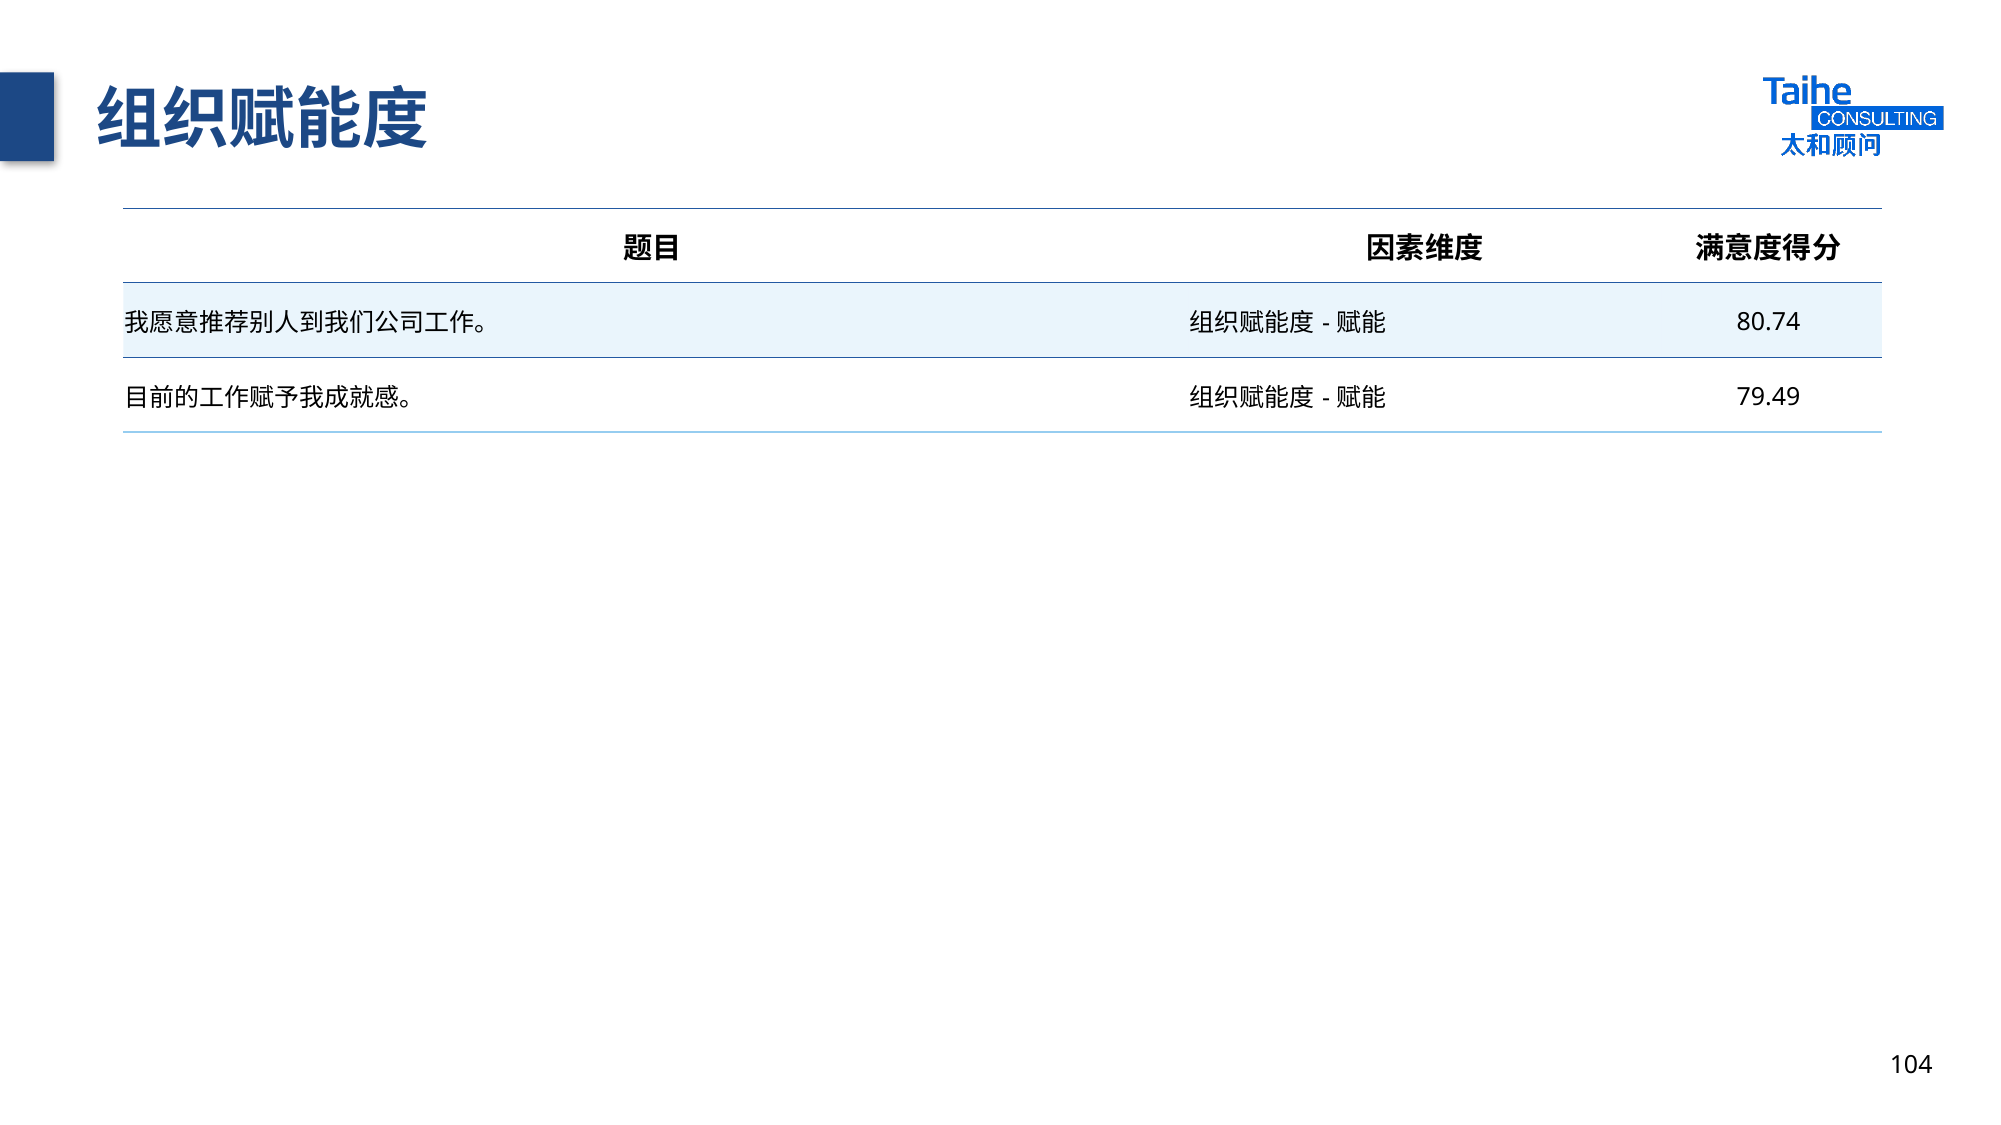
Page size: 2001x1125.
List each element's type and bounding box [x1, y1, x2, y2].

slide_number [1862, 1041, 1960, 1102]
title [80, 80, 1157, 162]
table_cell [123, 358, 1882, 431]
picture [1739, 52, 1967, 180]
table_header [123, 209, 1882, 282]
table_cell [123, 283, 1882, 357]
